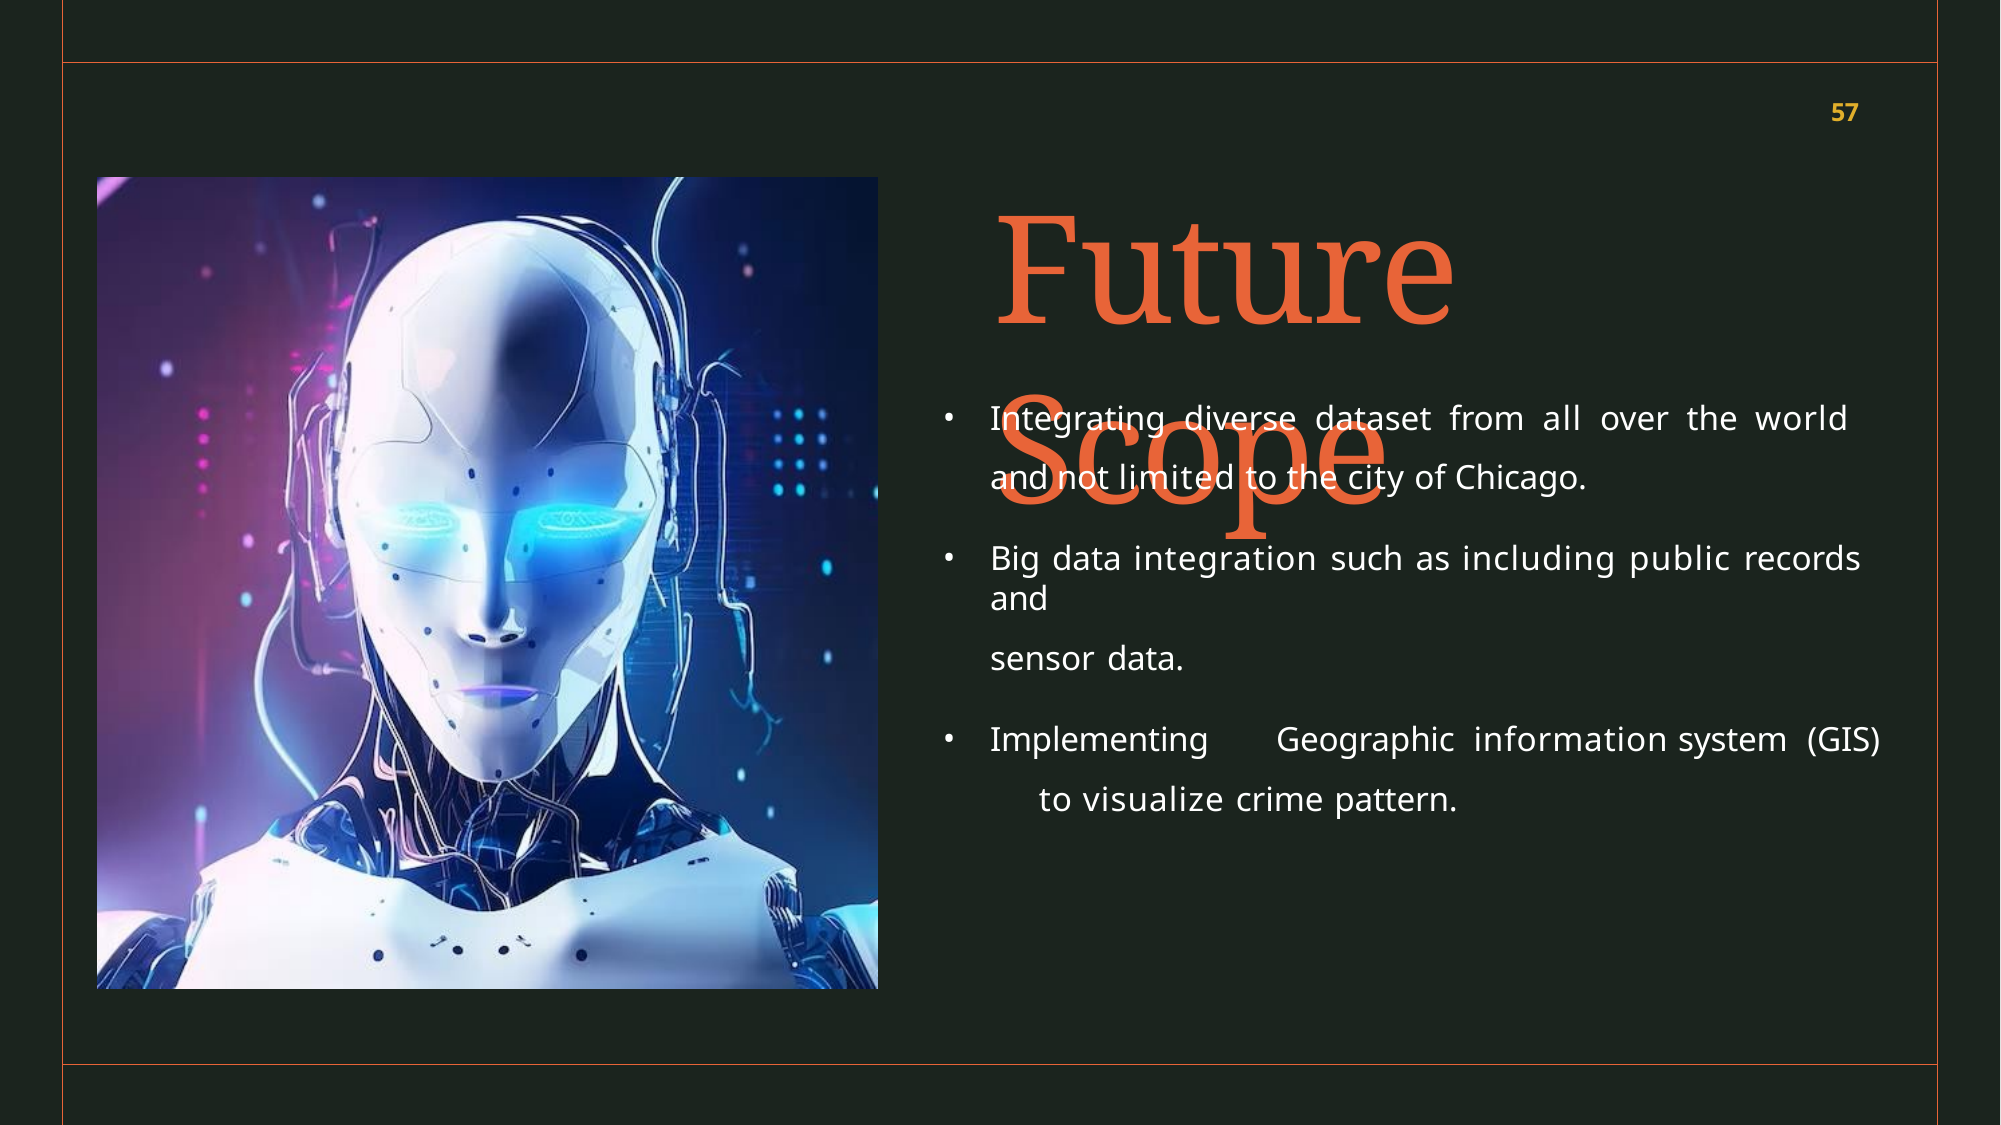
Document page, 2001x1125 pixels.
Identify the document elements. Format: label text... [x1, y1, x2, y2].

text_box 57 [1829, 93, 1869, 126]
title Future Scope [991, 171, 1826, 374]
list Integrating diverse dataset from all over the world and not limited to the city of Chicago. Big data integration such as including public records and sensor data. Implementing Geographic information system (GIS) to visualize crime pattern. [940, 374, 1890, 1015]
picture [97, 177, 878, 989]
